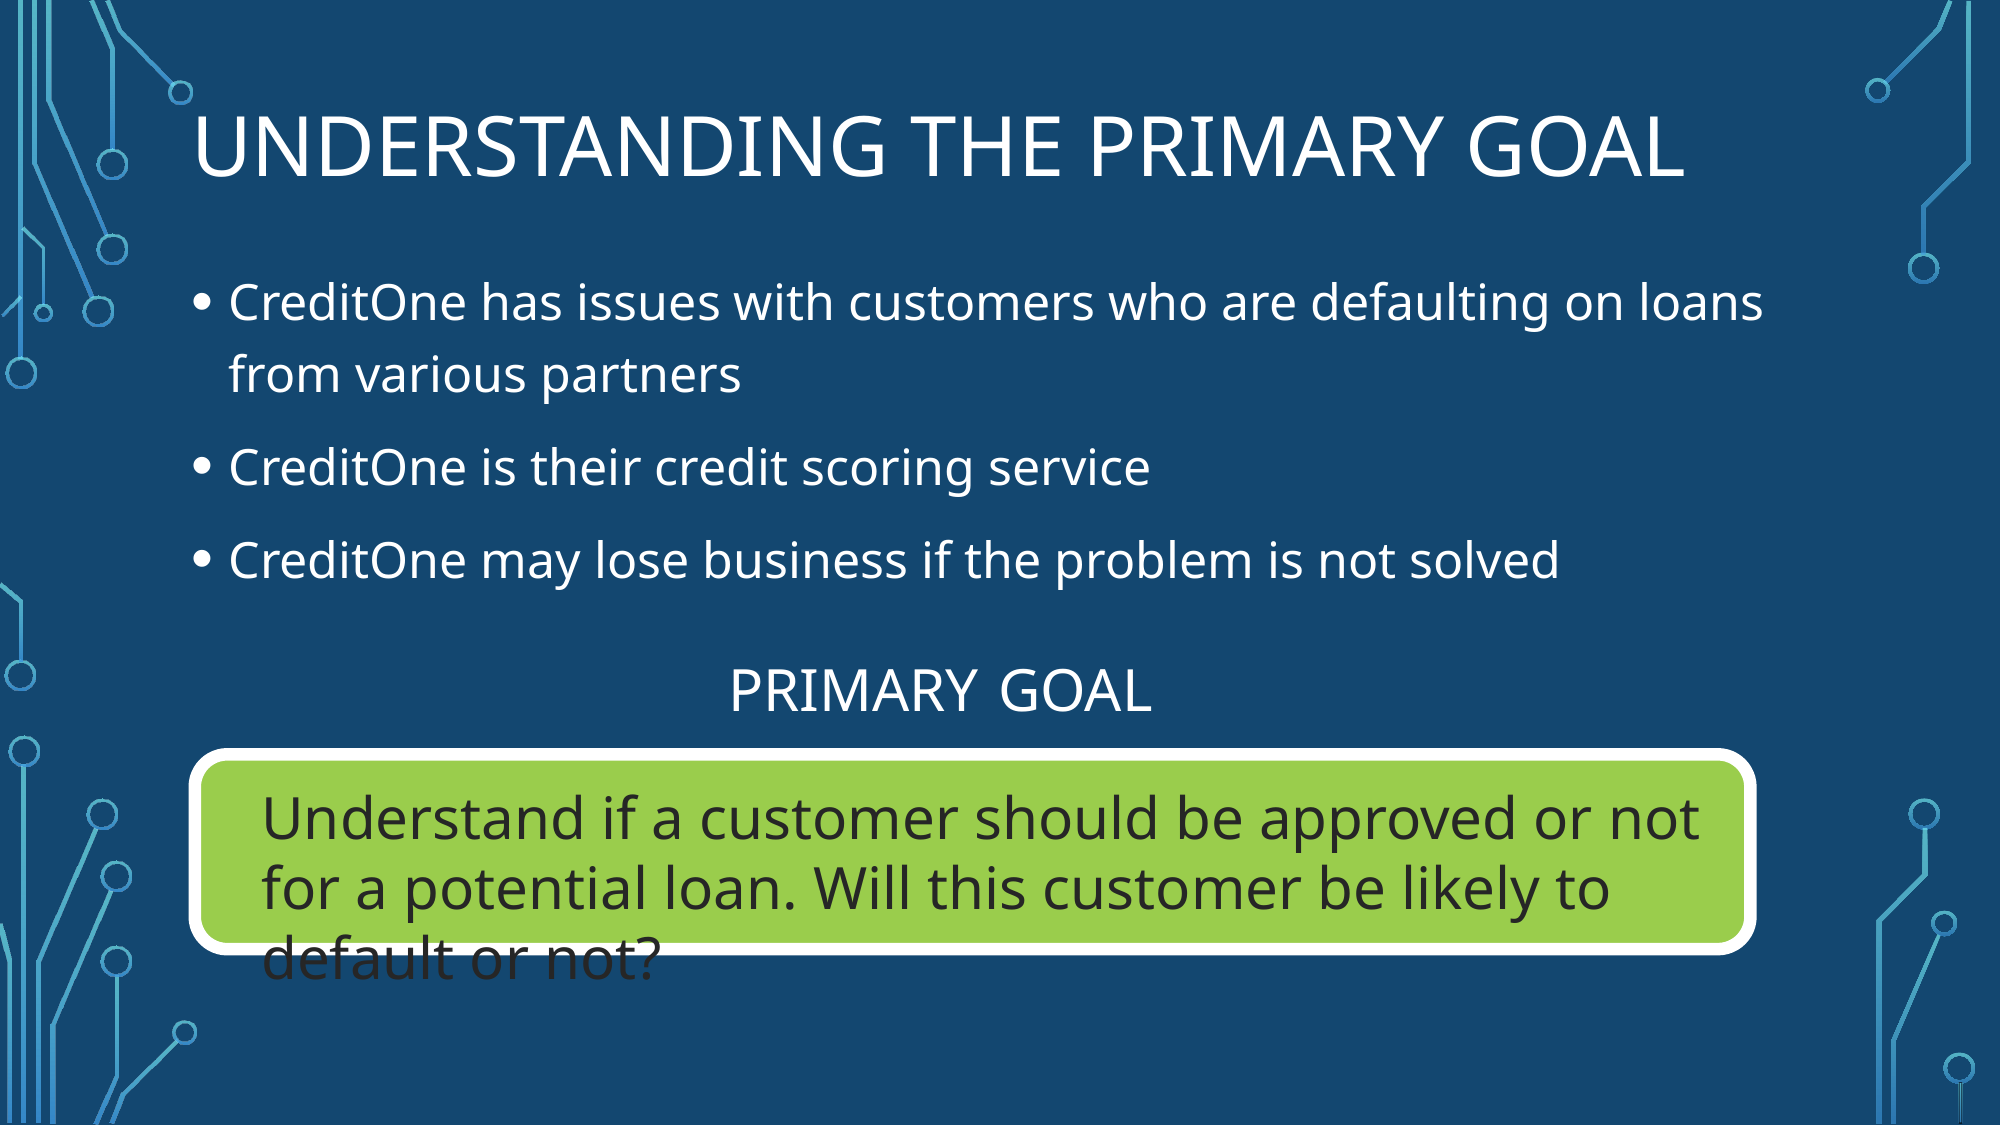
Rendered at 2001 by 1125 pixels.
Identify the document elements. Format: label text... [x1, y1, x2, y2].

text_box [0, 0, 199, 1125]
text_box [199, 753, 1752, 951]
text_box Understand if a customer should be approved or not for a potential loan. Will this customer be likely to default or not? [246, 773, 1723, 999]
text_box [1863, 0, 1976, 1124]
text_box PRIMARY GOAL [713, 629, 1256, 734]
title Understanding the Primary Goal [199, 28, 1802, 251]
list CreditOne has issues with customers who are defaulting on loans from various partners CreditOne is their credit scoring service CreditOne may lose business if the problem is not solved [199, 251, 1802, 629]
text_box [199, 0, 2000, 1125]
